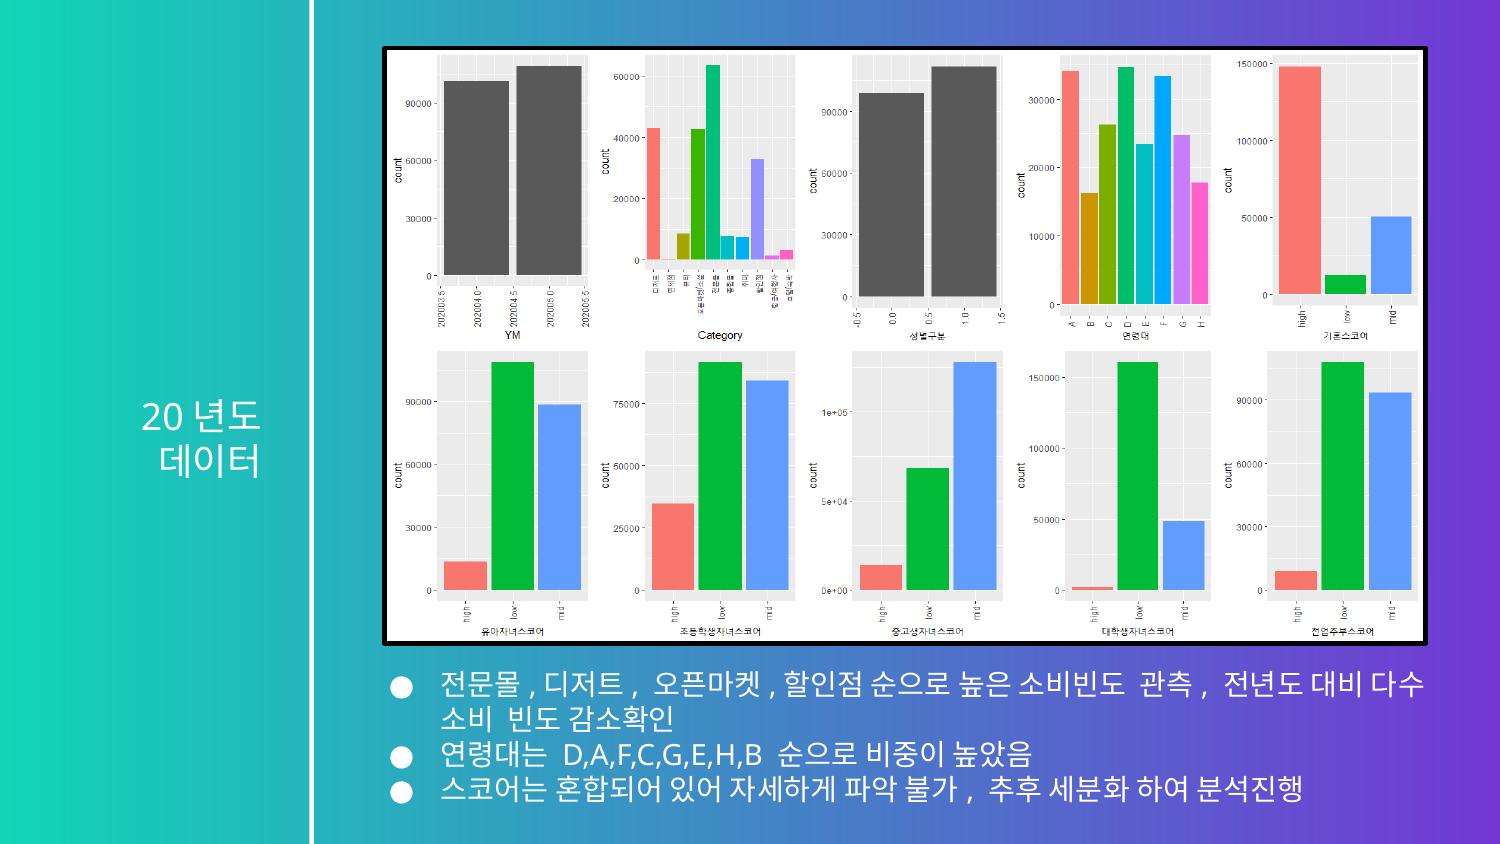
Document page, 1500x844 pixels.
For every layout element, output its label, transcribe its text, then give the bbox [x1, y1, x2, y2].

text_box 전문몰,디저트, 오픈마켓,할인점 순으로 높은 소비빈도 관측, 전년도 대비 다수 소비 빈도 감소확인 연령대는 D,A,F,C,G,E,H,B 순으로 비중이 높았음 스코어는 혼합되어 있어 자세하게 파악 불가, 추후 세분화 하여 분석진행 [350, 651, 1485, 830]
title 20년도 데이터 [14, 304, 277, 571]
picture [386, 50, 1424, 642]
